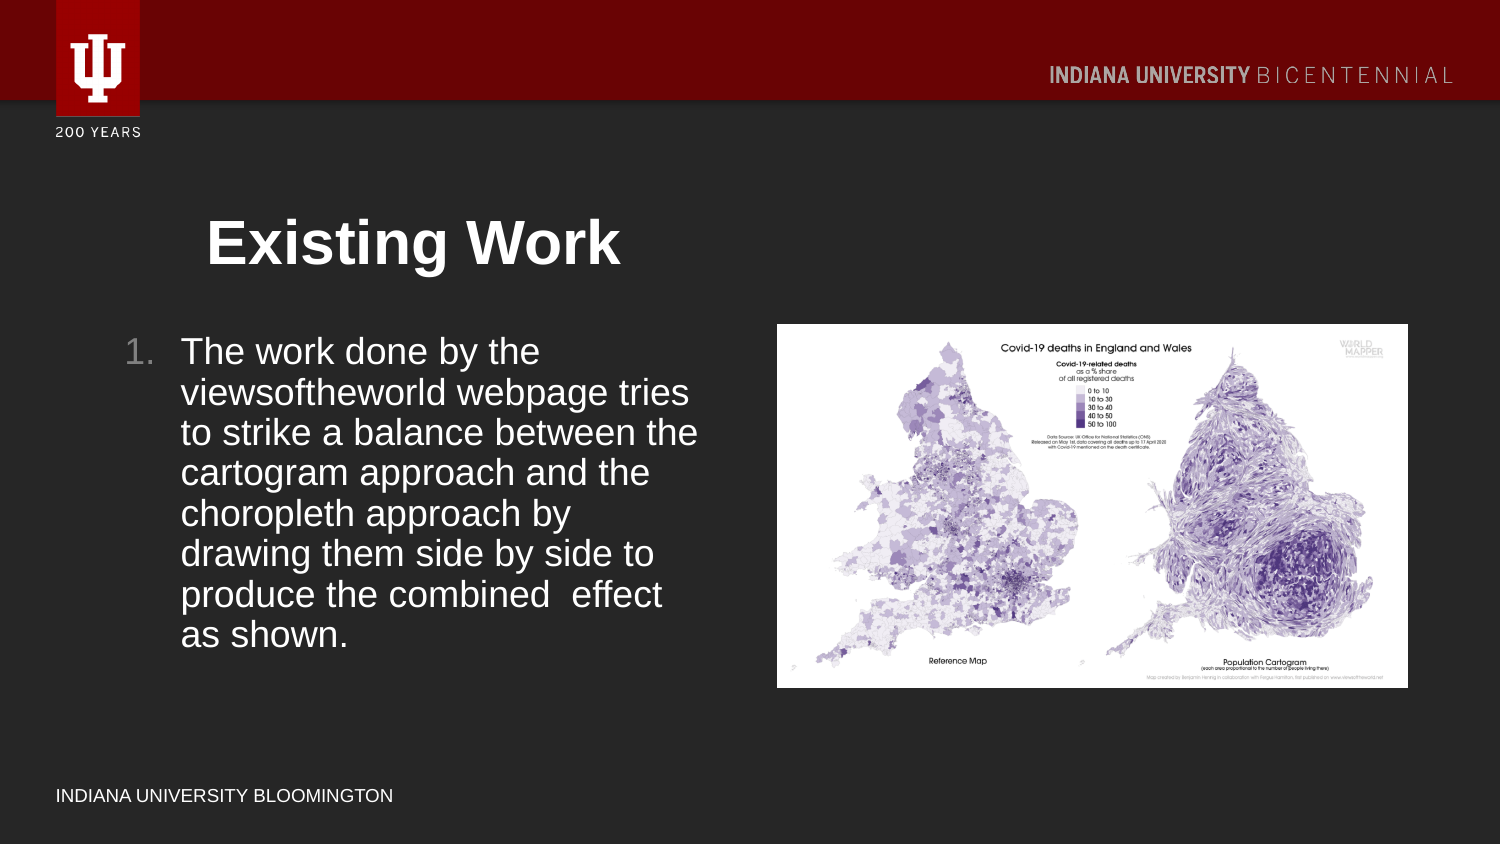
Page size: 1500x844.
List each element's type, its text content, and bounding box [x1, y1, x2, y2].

picture [44, 0, 153, 144]
picture [776, 324, 1408, 689]
title Existing Work [191, 181, 1400, 297]
list The work done by the viewsoftheworld webpage tries to strike a balance between the cartogram approach and the choropleth approach by drawing them side by side to produce the combined effect as shown. [109, 324, 723, 798]
